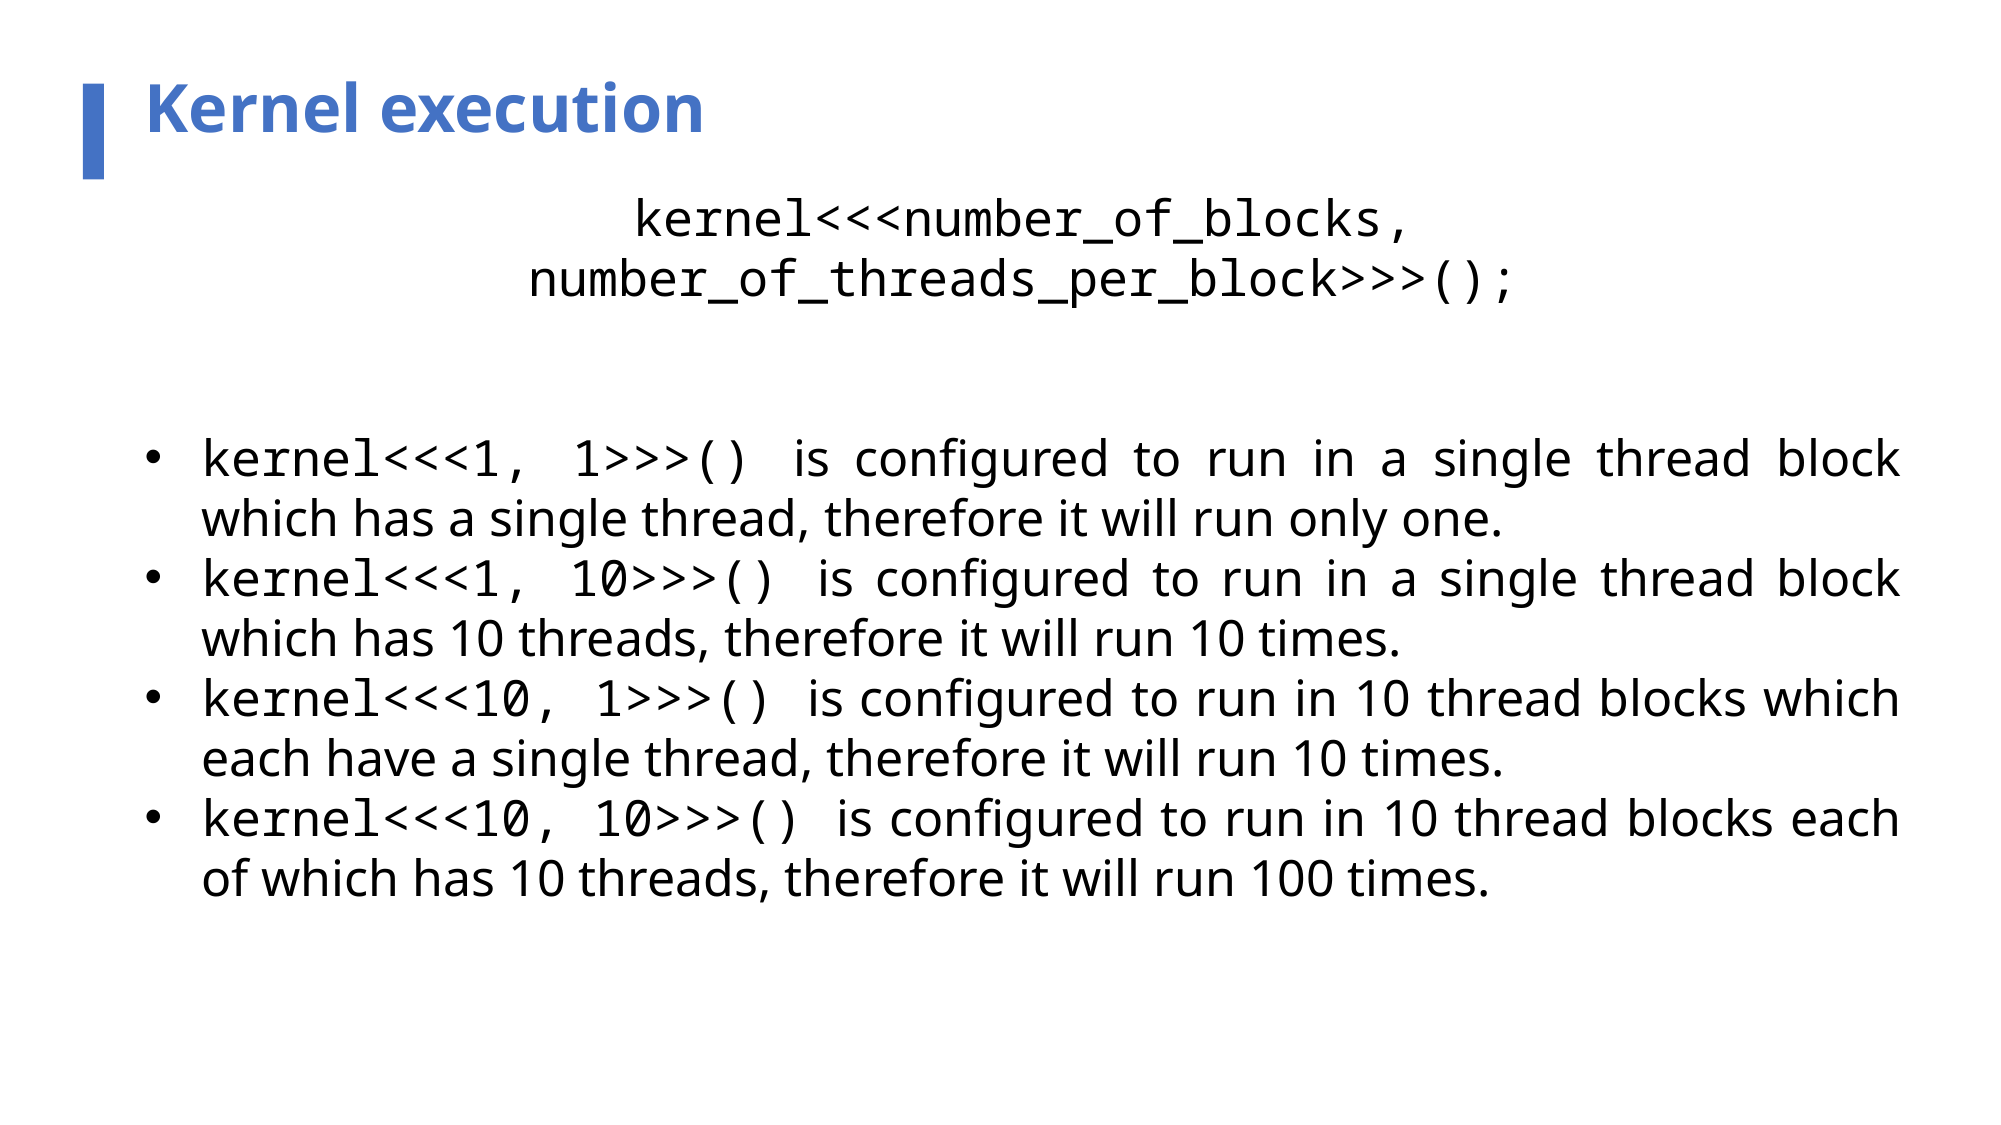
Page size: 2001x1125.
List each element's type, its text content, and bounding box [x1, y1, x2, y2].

text_box Kernel execution [129, 58, 1453, 154]
text_box kernel<<<number_of_blocks, number_of_threads_per_block>>>(); kernel<<<1, 1>>>() is configured to run in a single thread block which has a single thread, therefore it will run only one. kernel<<<1, 10>>>() is configured to run in a single thread block which has 10 threads, therefore it will run 10 times. kernel<<<10, 1>>>() is configured to run in 10 thread blocks which each have a single thread, therefore it will run 10 times. kernel<<<10, 10>>>() is configured to run in 10 thread blocks each of which has 10 threads, therefore it will run 100 times. [129, 179, 1917, 1035]
text_box [82, 82, 105, 180]
